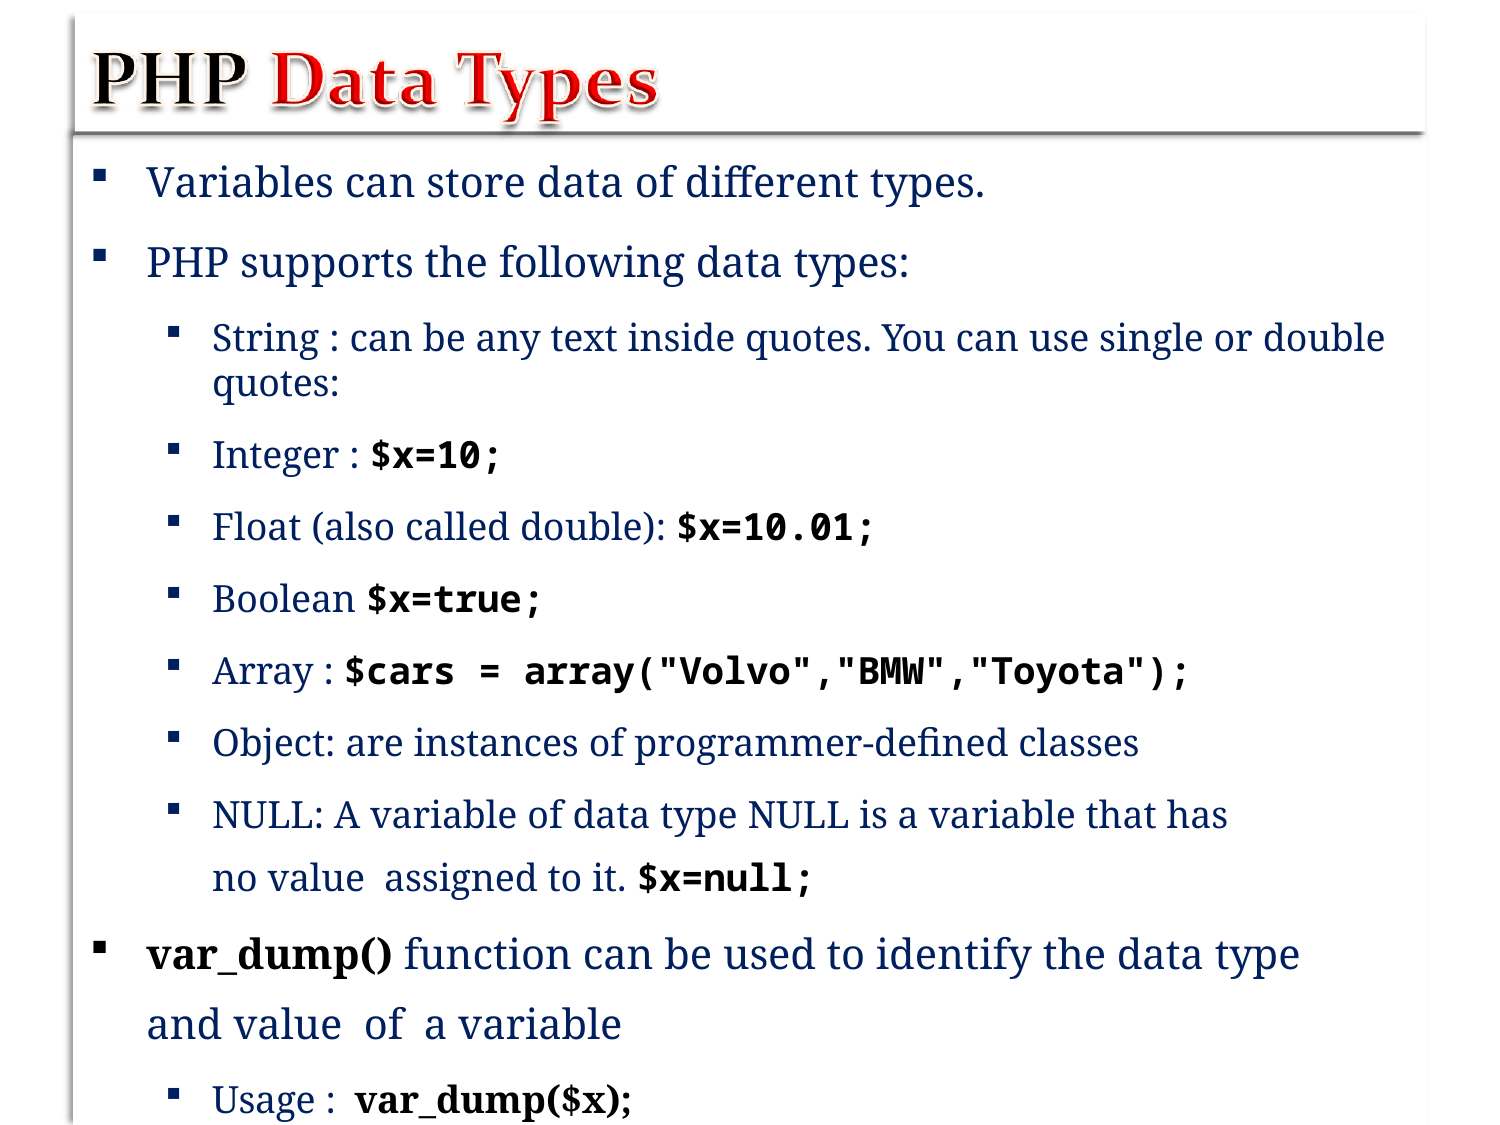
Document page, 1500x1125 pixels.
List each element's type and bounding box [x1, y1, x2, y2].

text_box [53, 158, 1431, 1125]
text_box [23, 4, 1430, 151]
